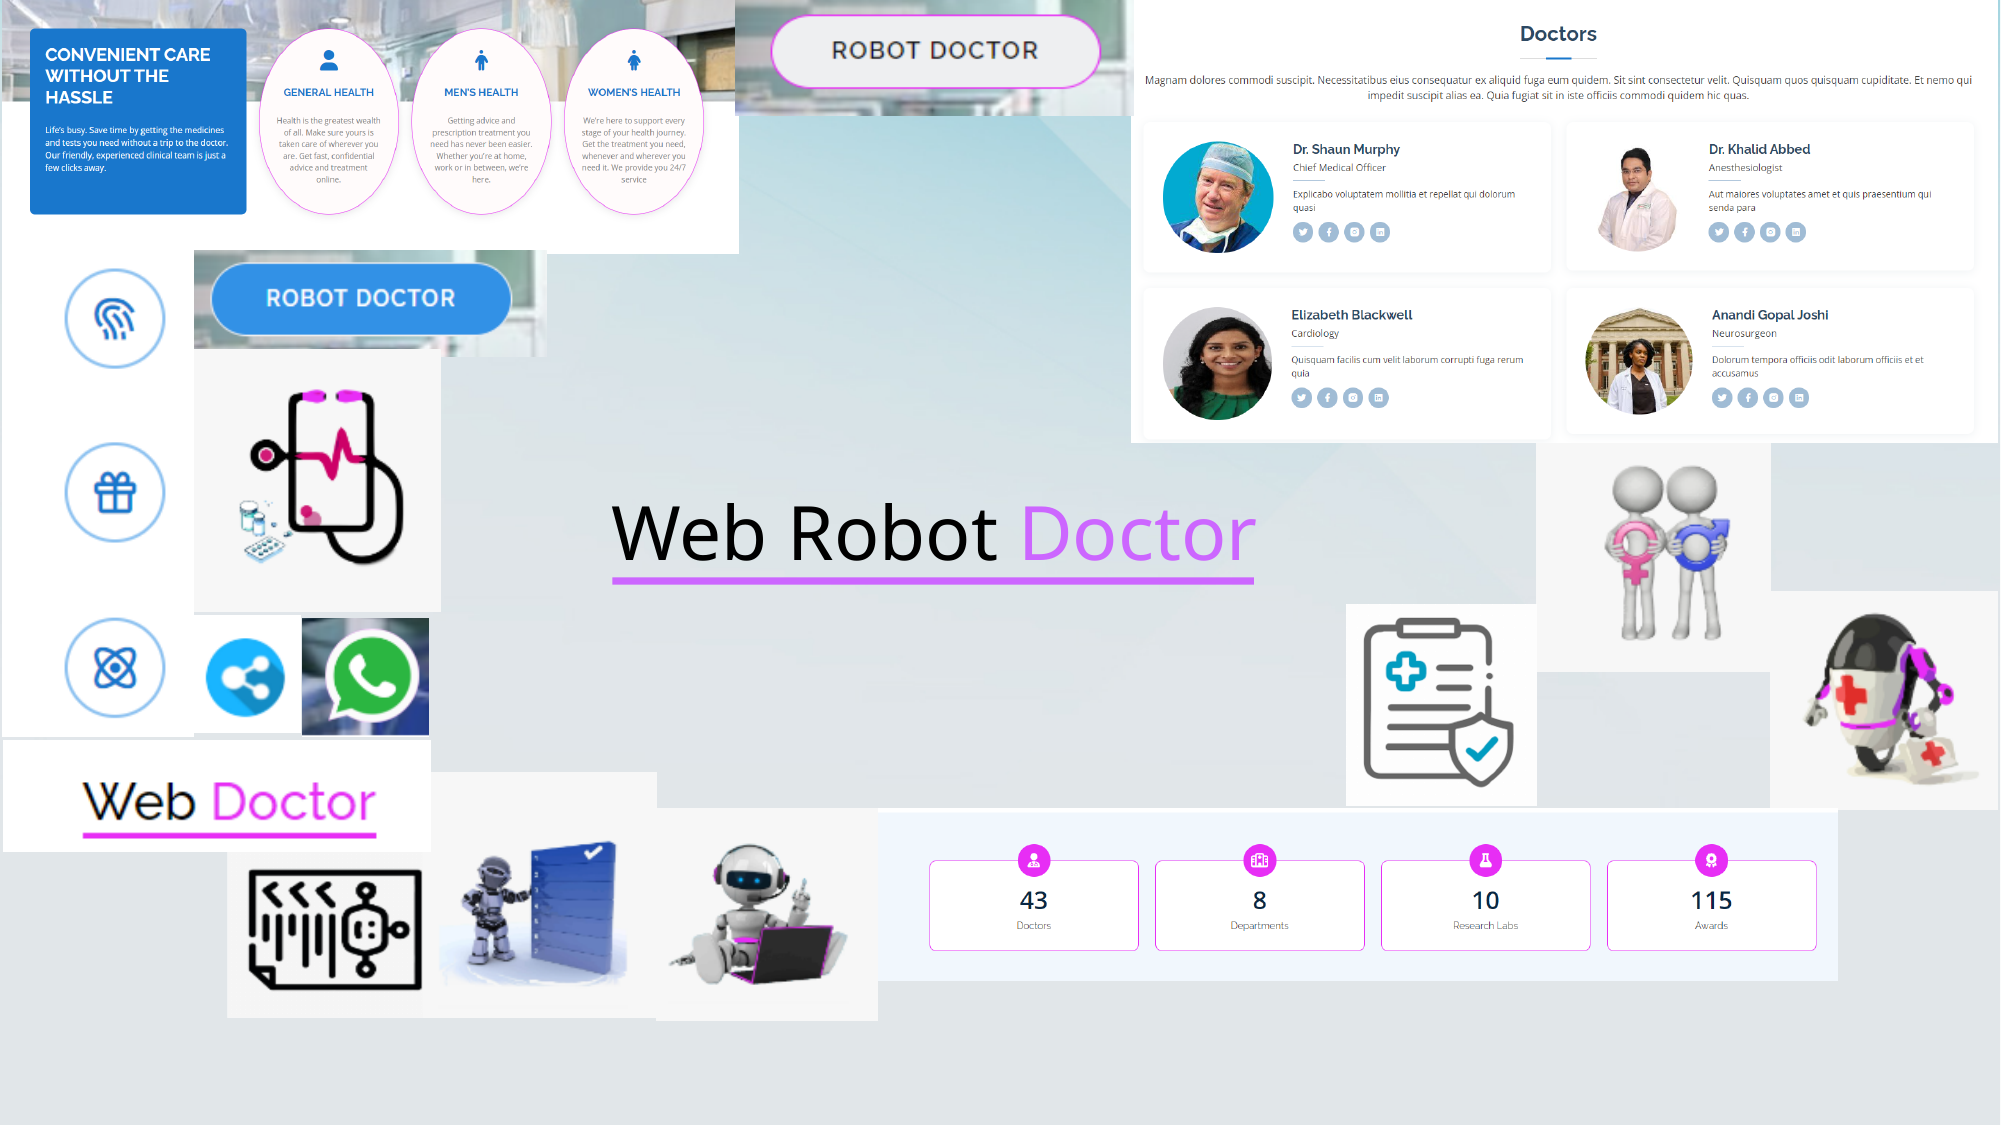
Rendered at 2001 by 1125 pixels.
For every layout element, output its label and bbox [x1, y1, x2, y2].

text_box [577, 394, 1292, 585]
picture [0, 0, 2001, 1125]
